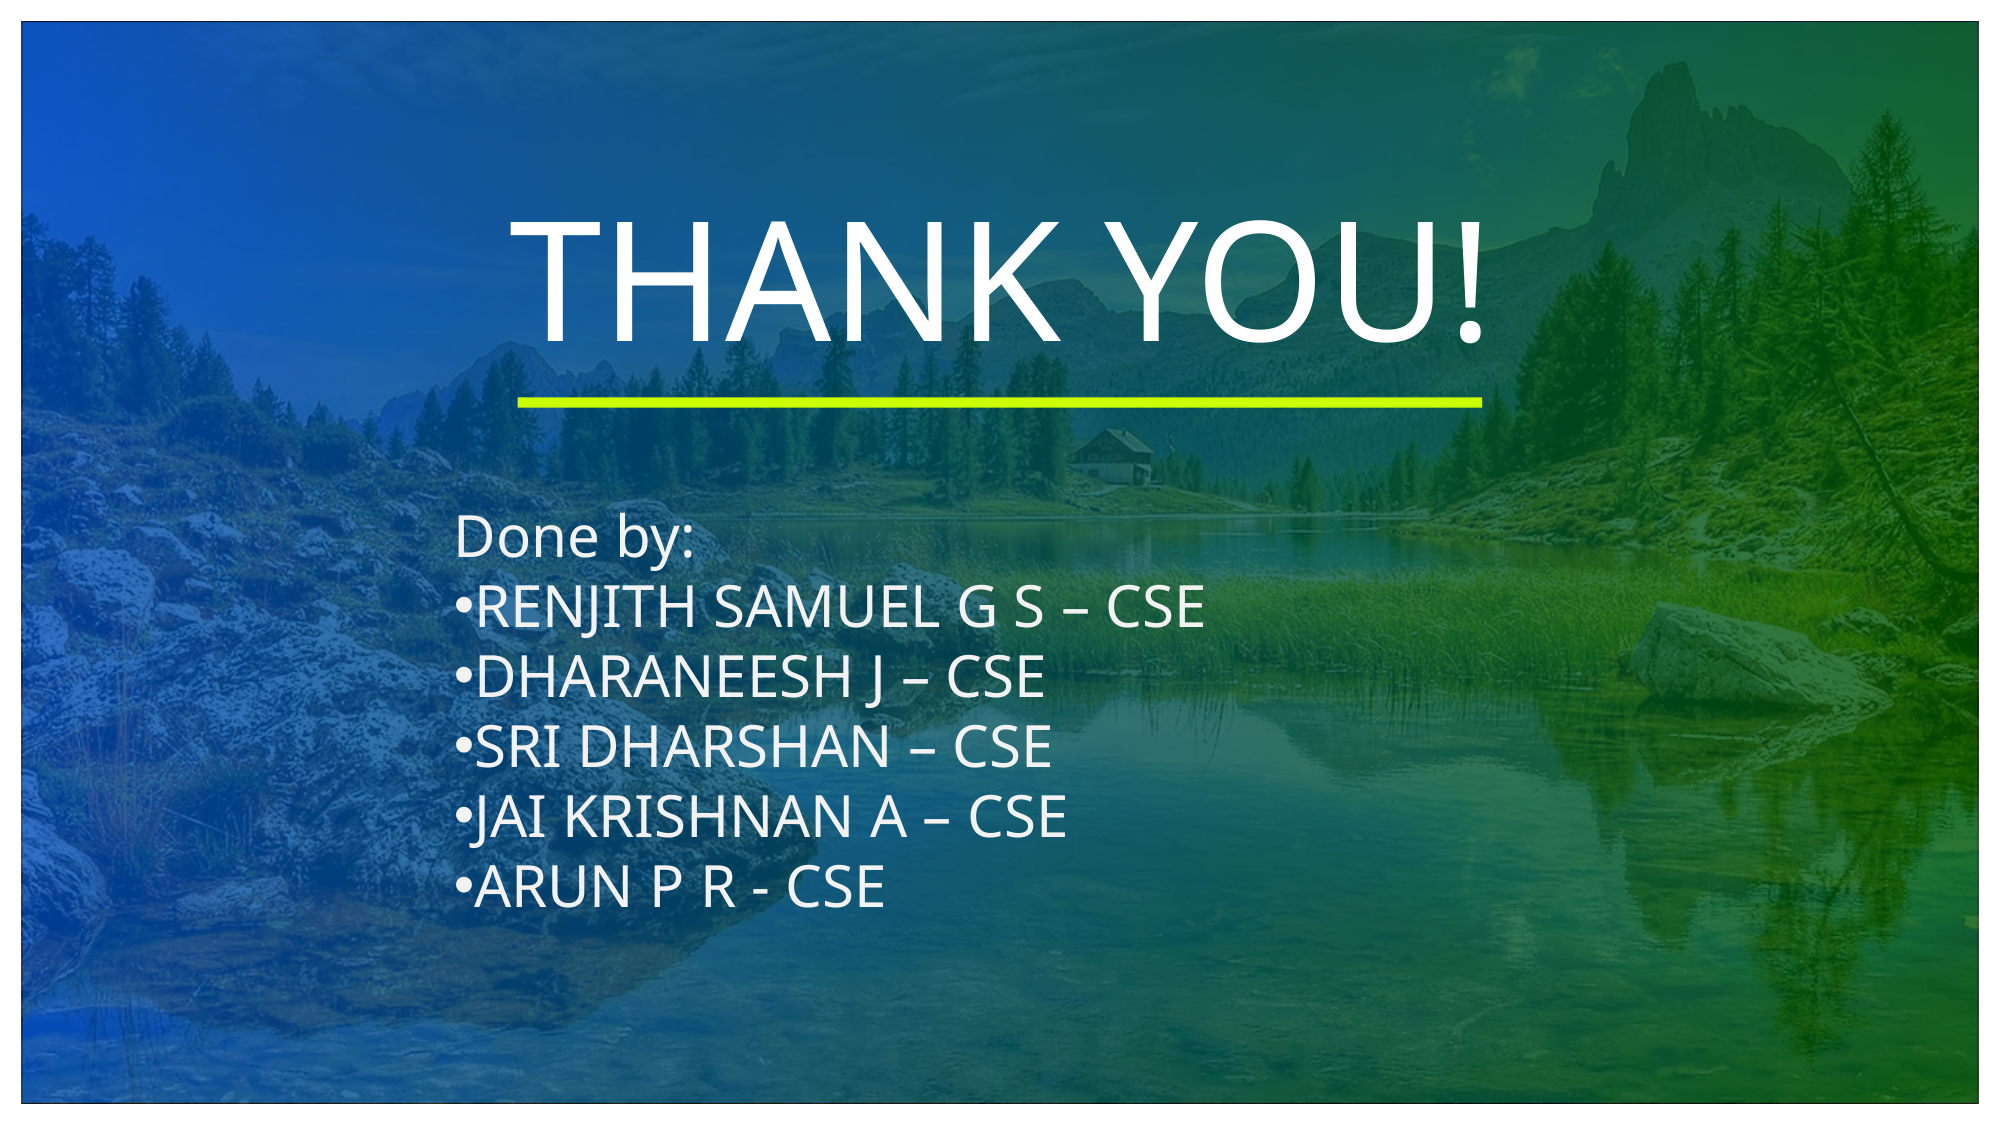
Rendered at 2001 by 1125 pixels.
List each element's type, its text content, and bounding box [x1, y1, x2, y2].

picture [21, 21, 1979, 1104]
title THANK YOU! [172, 162, 1830, 412]
text_box Done by: RENJITH SAMUEL G S – CSE DHARANEESH J – CSE SRI DHARSHAN – CSE JAI KRISHNAN A – CSE ARUN P R - CSE [438, 491, 1628, 927]
